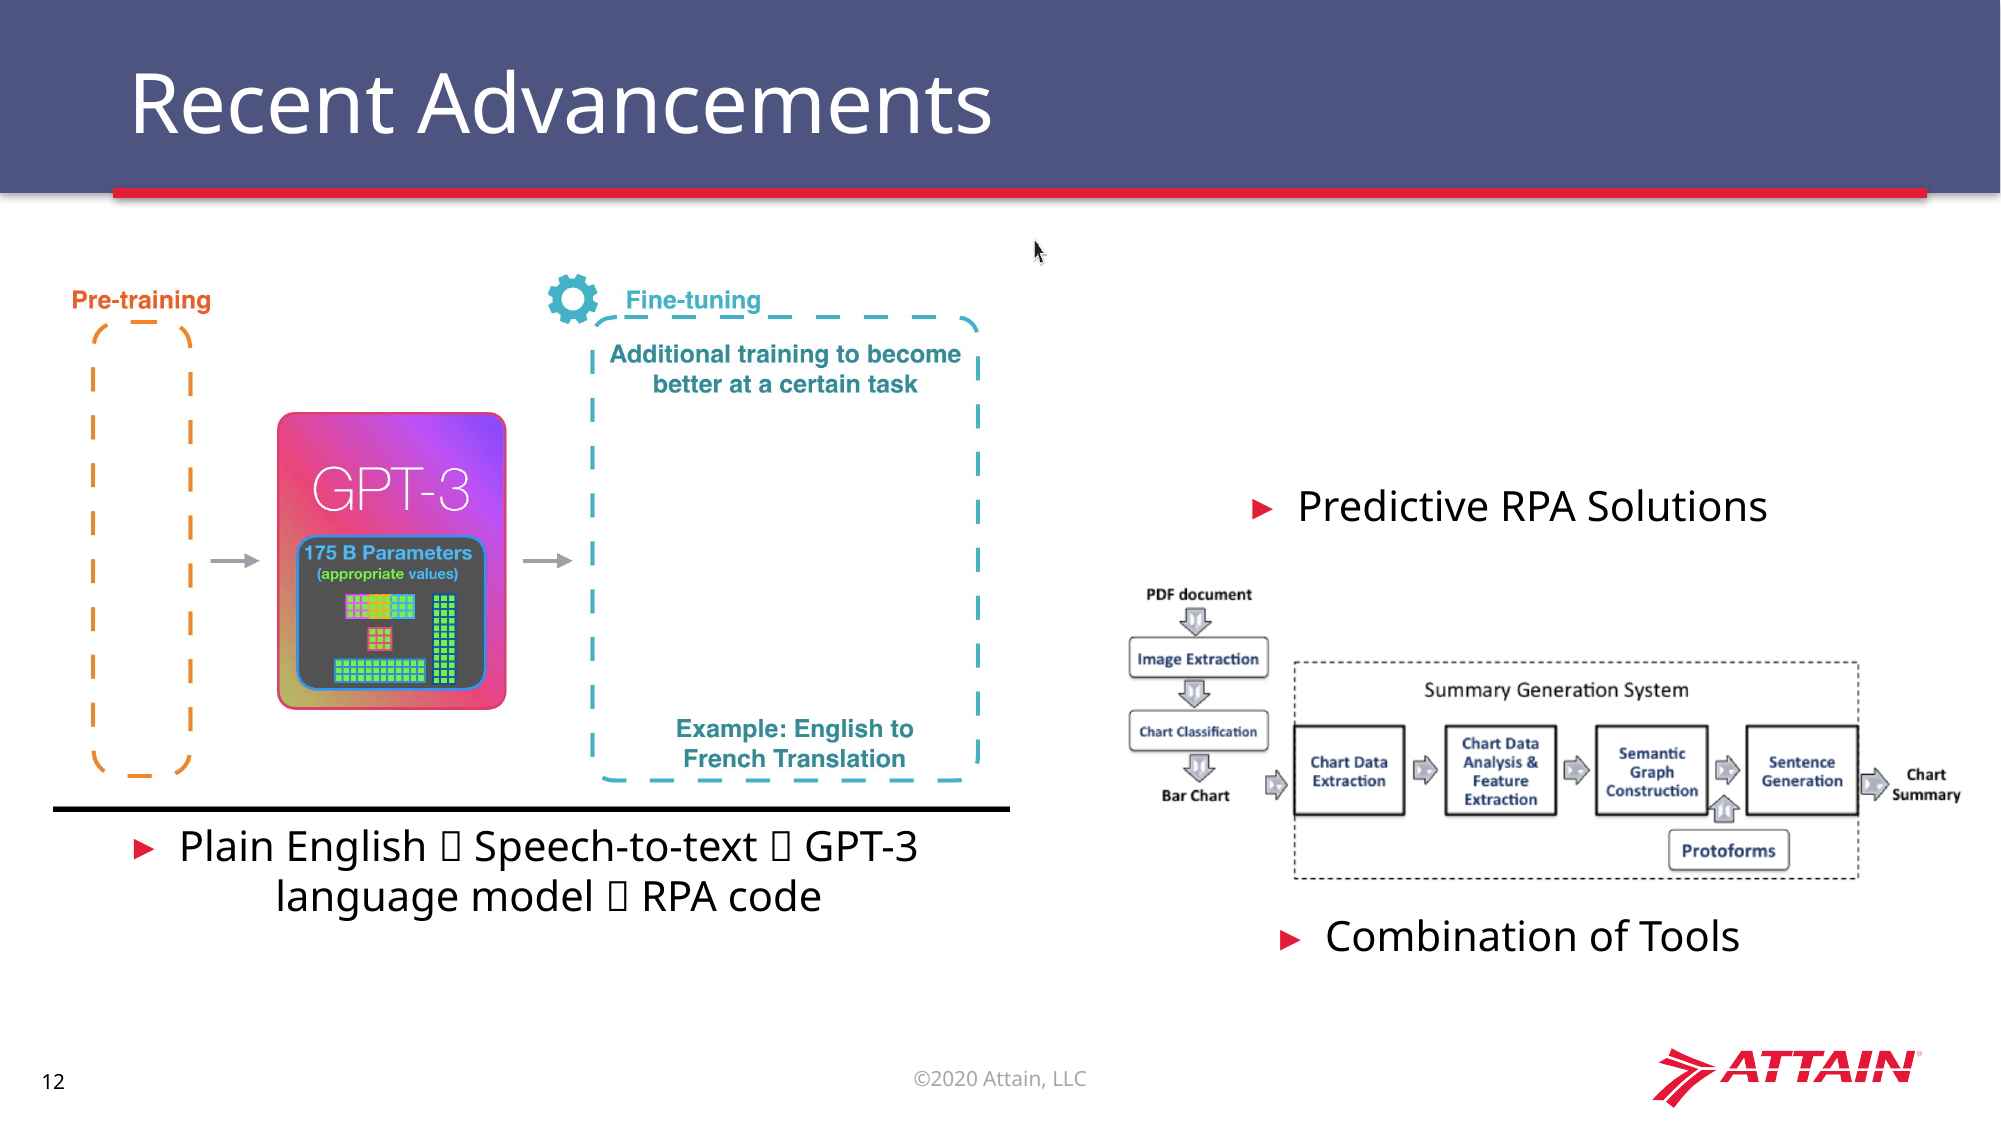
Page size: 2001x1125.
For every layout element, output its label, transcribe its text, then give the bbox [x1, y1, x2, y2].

title Recent Advancements [113, 19, 1928, 181]
picture [1652, 1048, 1922, 1108]
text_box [1020, 221, 1971, 994]
slide_number 12 [0, 1060, 114, 1121]
picture [52, 271, 1011, 813]
list Plain English  Speech-to-text  GPT-3 language model  RPA code [72, 820, 981, 994]
